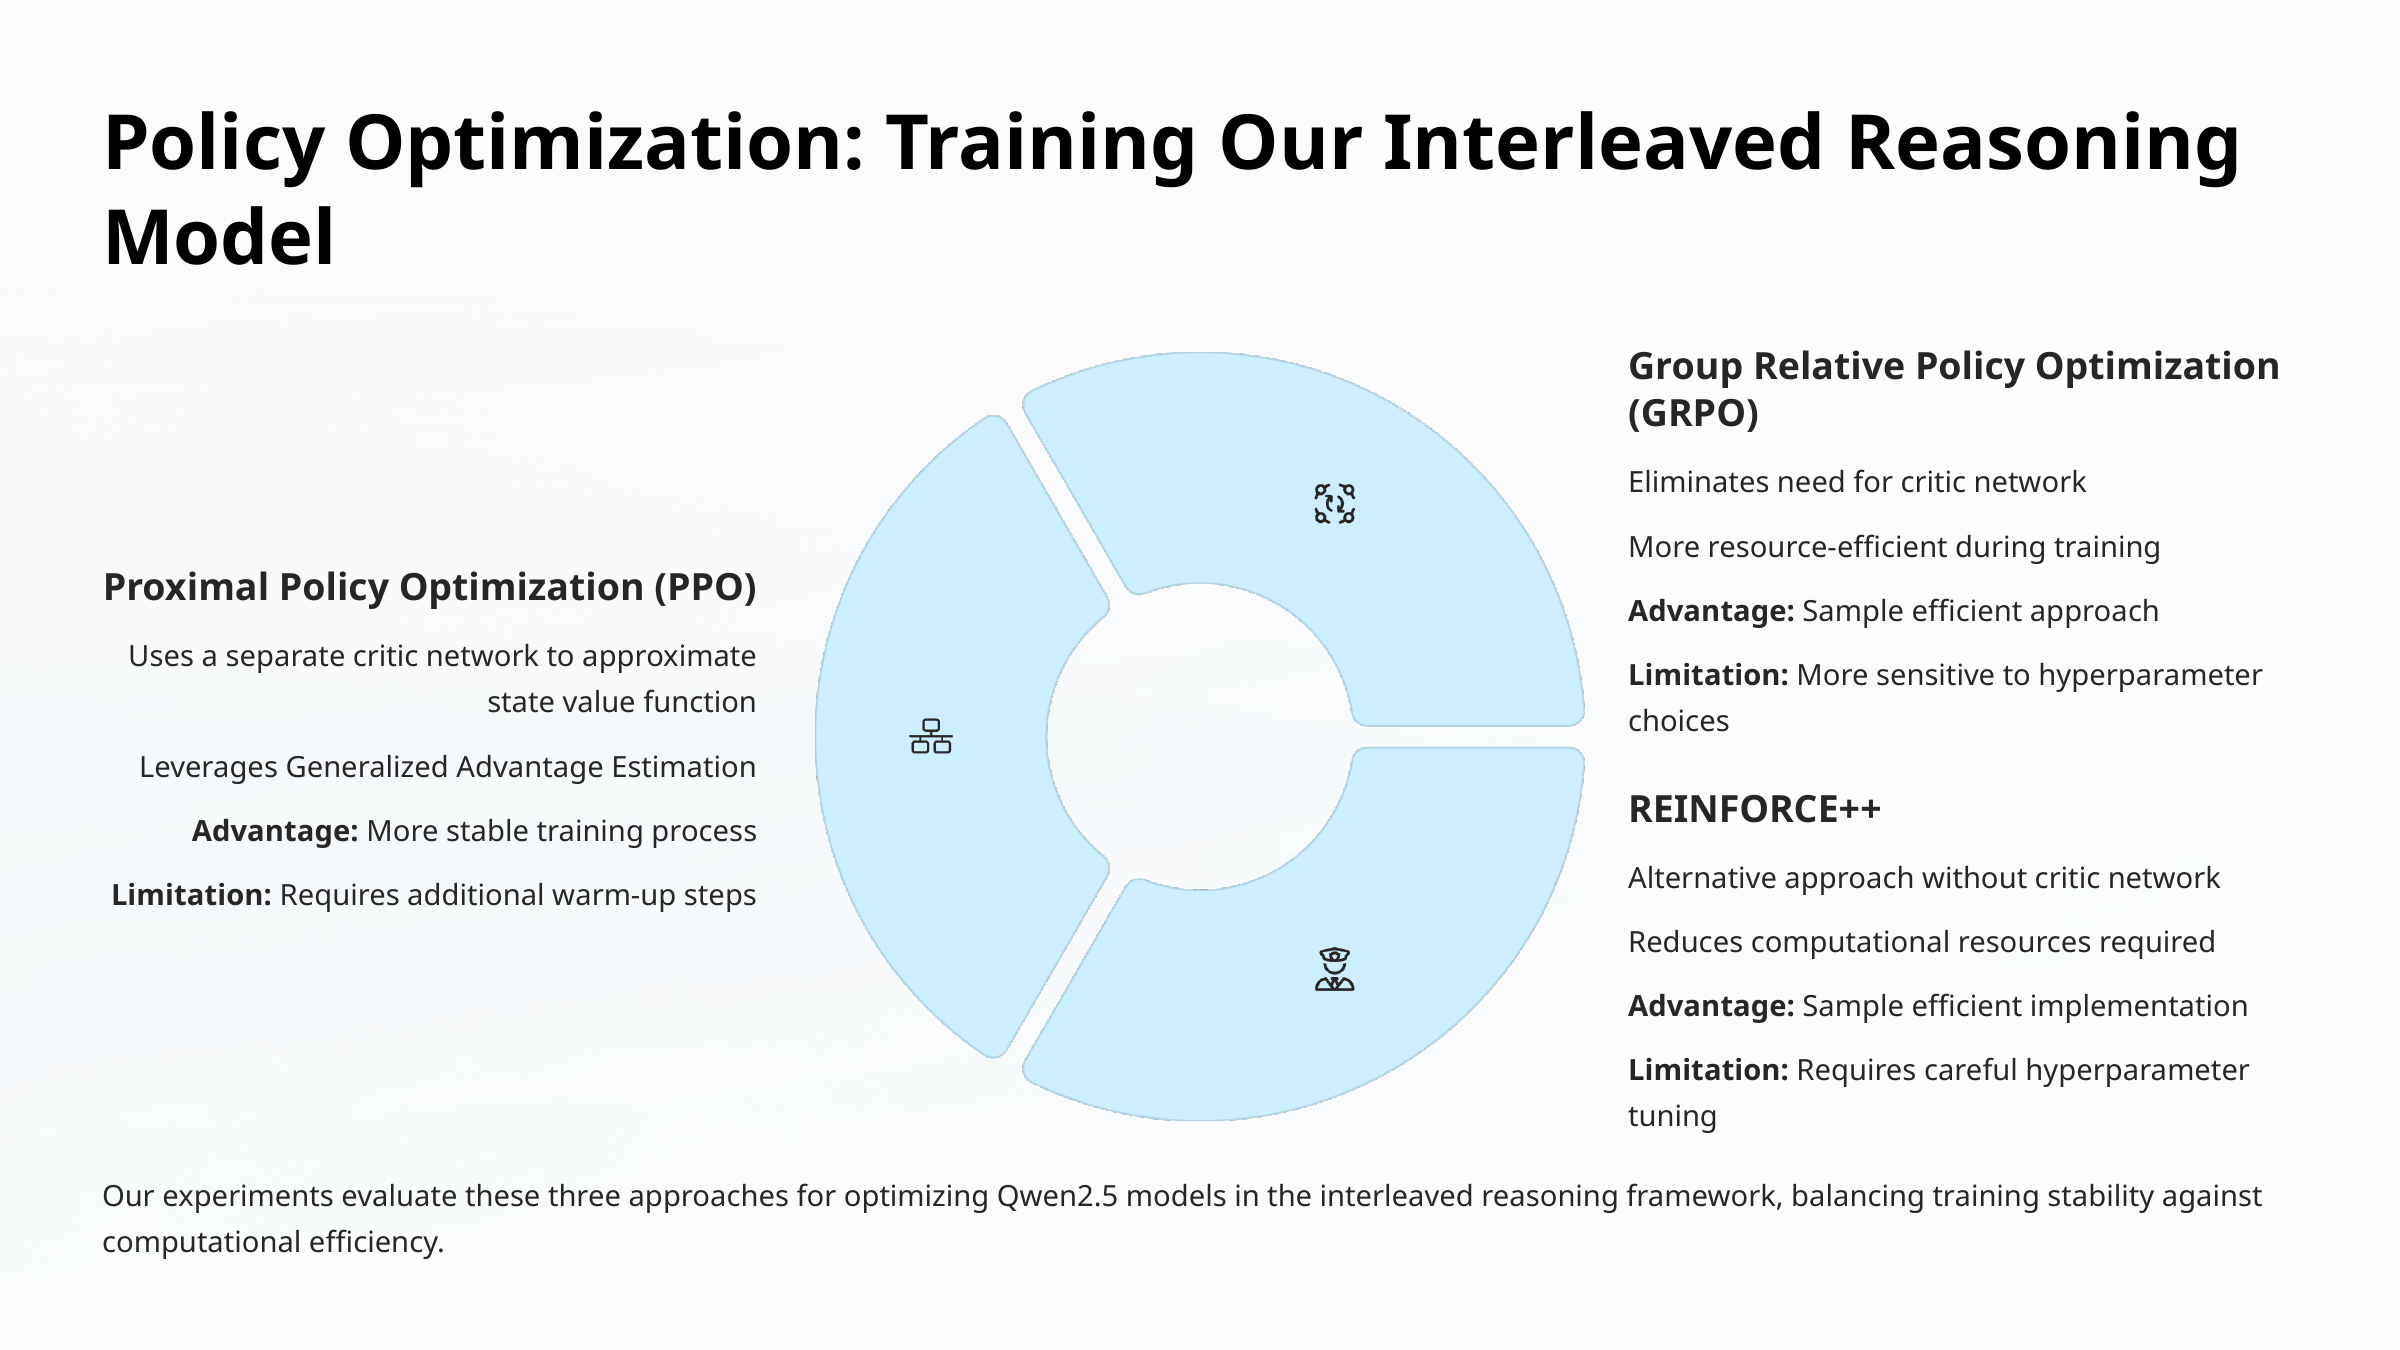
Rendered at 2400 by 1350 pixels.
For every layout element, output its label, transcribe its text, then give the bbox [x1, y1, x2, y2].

text_box Policy Optimization: Training Our Interleaved Reasoning Model [102, 89, 2298, 282]
text_box Limitation: Requires careful hyperparameter tuning [1628, 1040, 2298, 1134]
text_box Leverages Generalized Advantage Estimation [102, 737, 758, 784]
text_box Uses a separate critic network to approximate state value function [102, 626, 758, 720]
text_box Eliminates need for critic network [1628, 452, 2298, 500]
text_box Group Relative Policy Optimization (GRPO) [1628, 339, 2298, 436]
text_box Our experiments evaluate these three approaches for optimizing Qwen2.5 models in the interleaved reasoning framework, balancing training stability against computational efficiency. [102, 1166, 2298, 1261]
text_box Advantage: Sample efficient implementation [1628, 976, 2298, 1023]
text_box Limitation: More sensitive to hyperparameter choices [1628, 645, 2298, 739]
text_box Limitation: Requires additional warm-up steps [102, 865, 758, 913]
text_box Reduces computational resources required [1628, 912, 2298, 959]
text_box Alternative approach without critic network [1628, 848, 2298, 895]
text_box REINFORCE++ [1628, 782, 2012, 831]
picture [815, 352, 1585, 1122]
text_box More resource-efficient during training [1628, 517, 2298, 564]
text_box Advantage: Sample efficient approach [1628, 581, 2298, 628]
text_box Advantage: More stable training process [102, 801, 758, 849]
text_box Proximal Policy Optimization (PPO) [129, 561, 758, 610]
